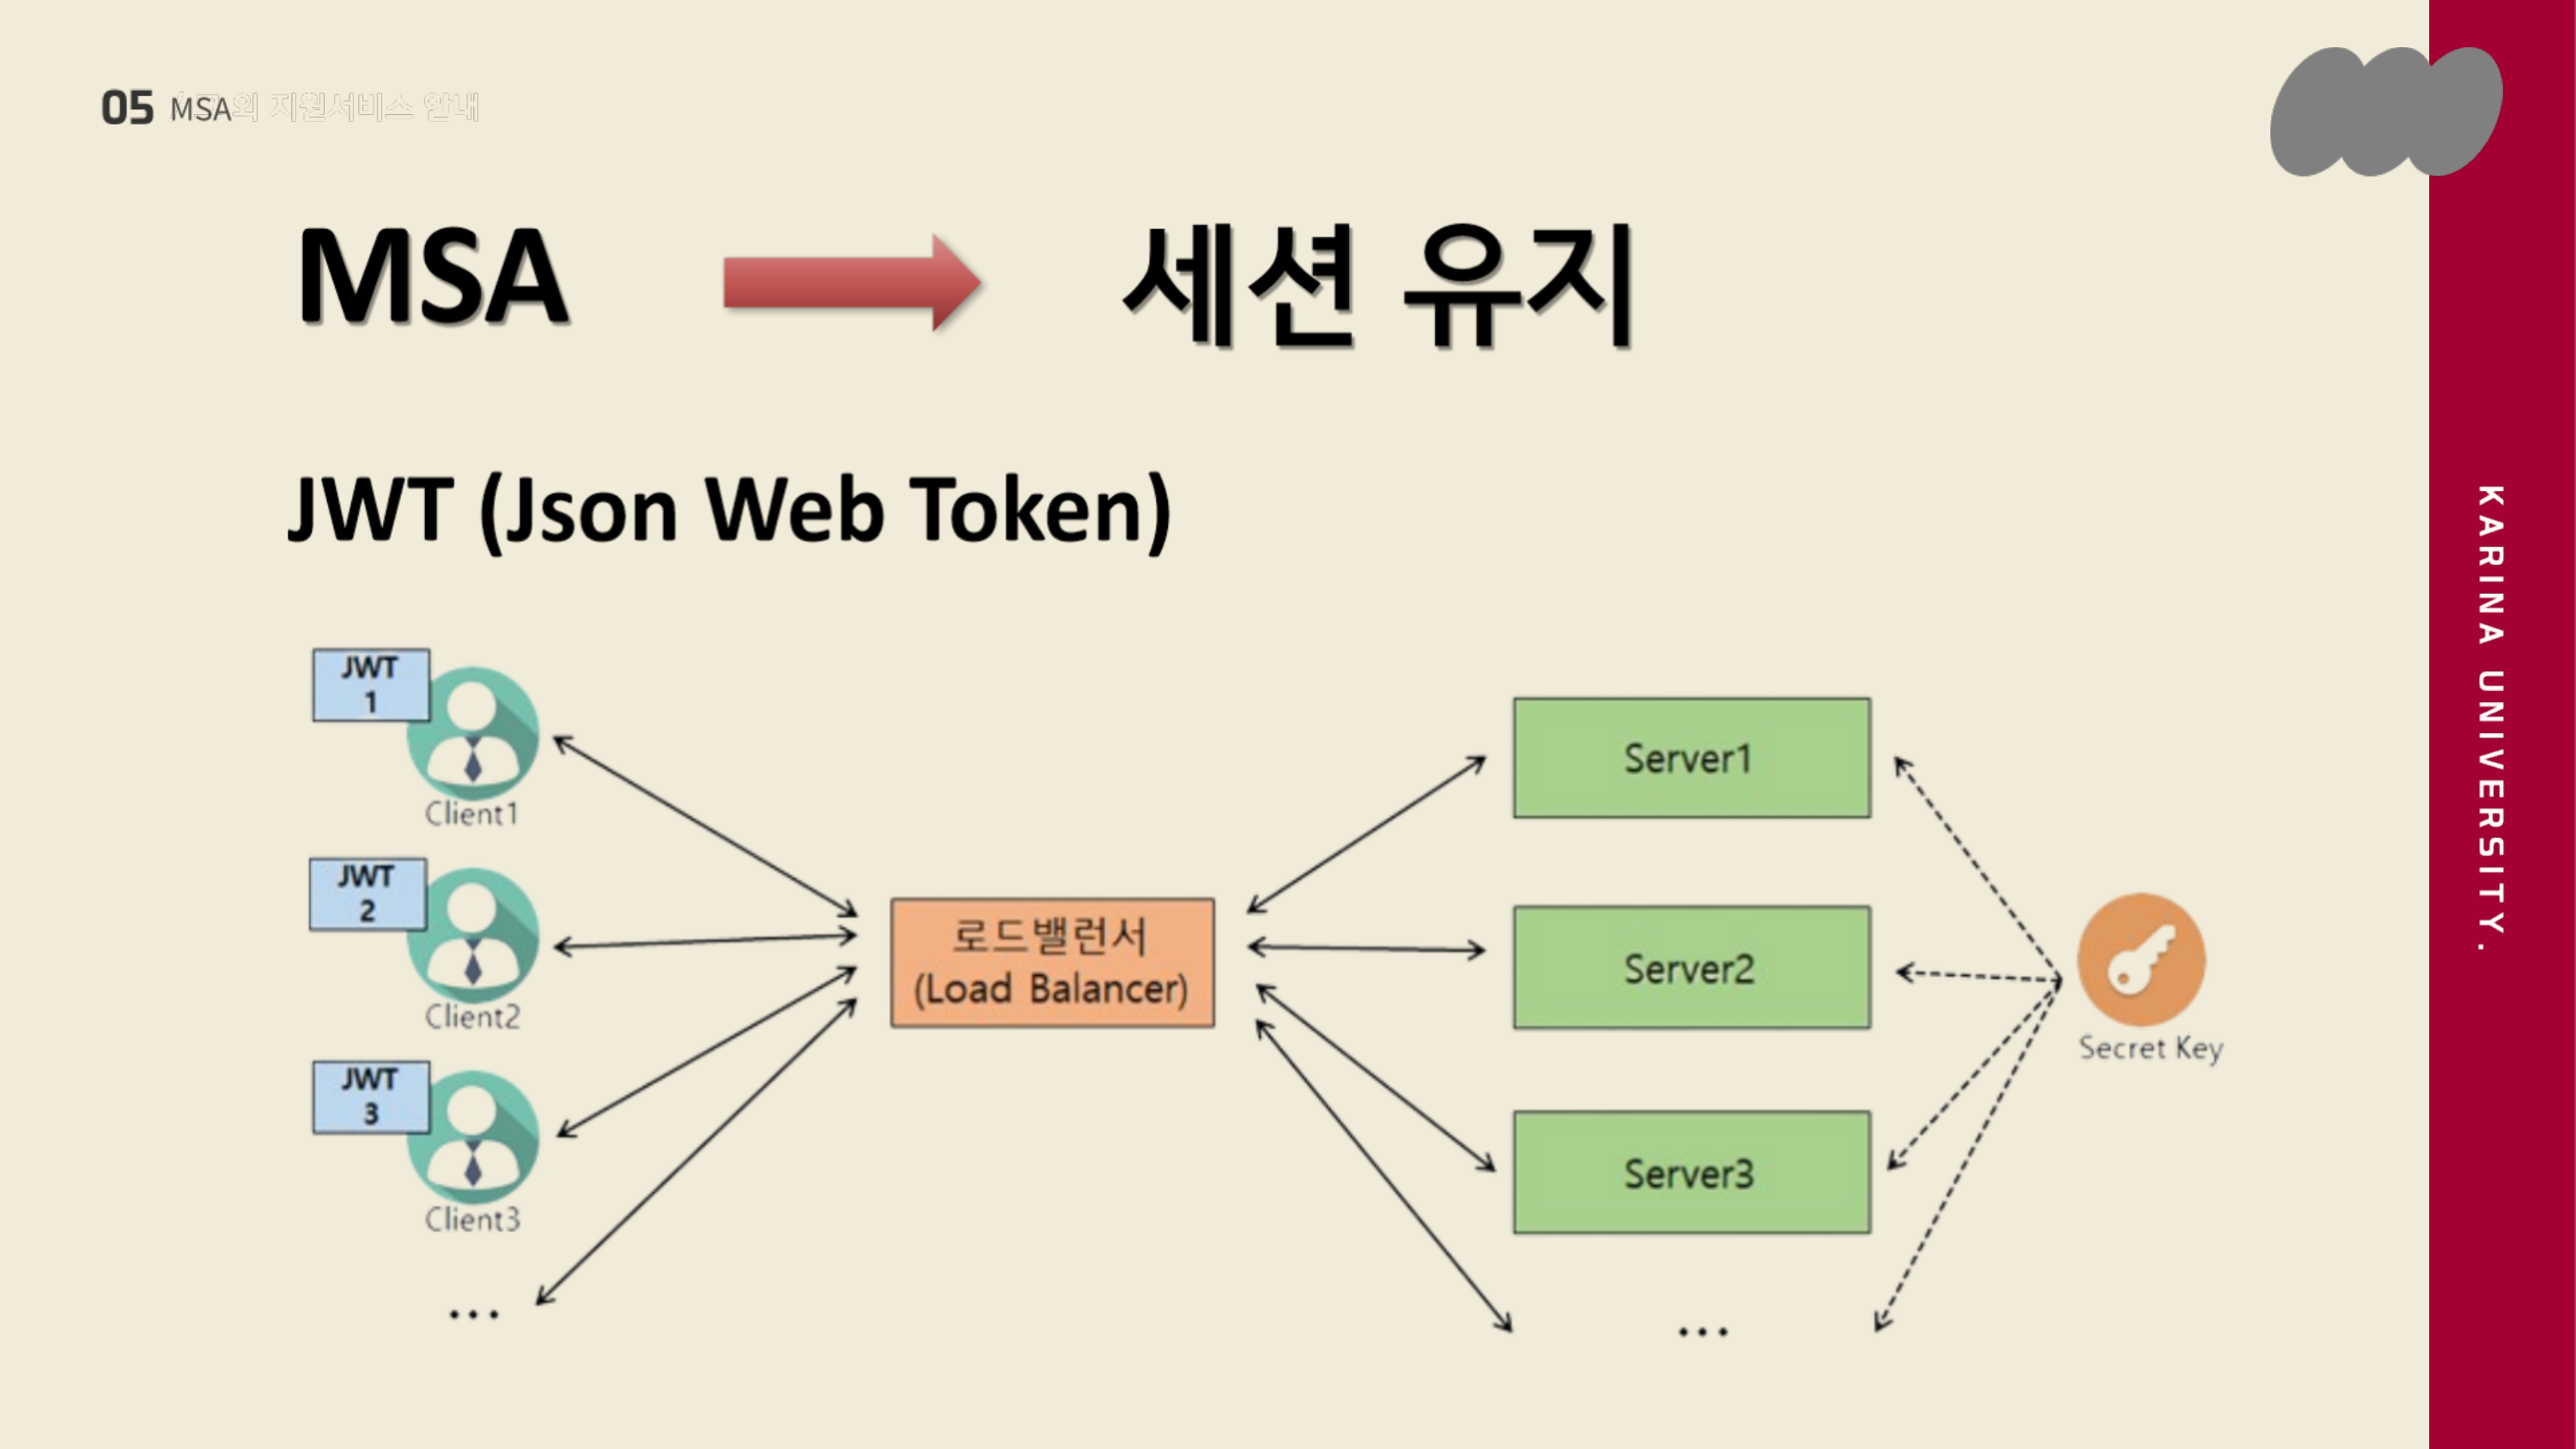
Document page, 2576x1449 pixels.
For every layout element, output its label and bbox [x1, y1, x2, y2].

text_box [275, 177, 2251, 1408]
text_box [2270, 47, 2503, 179]
picture [87, 58, 505, 172]
picture [2223, 683, 2576, 763]
text_box [2429, 0, 2576, 682]
text_box [2429, 770, 2576, 1449]
